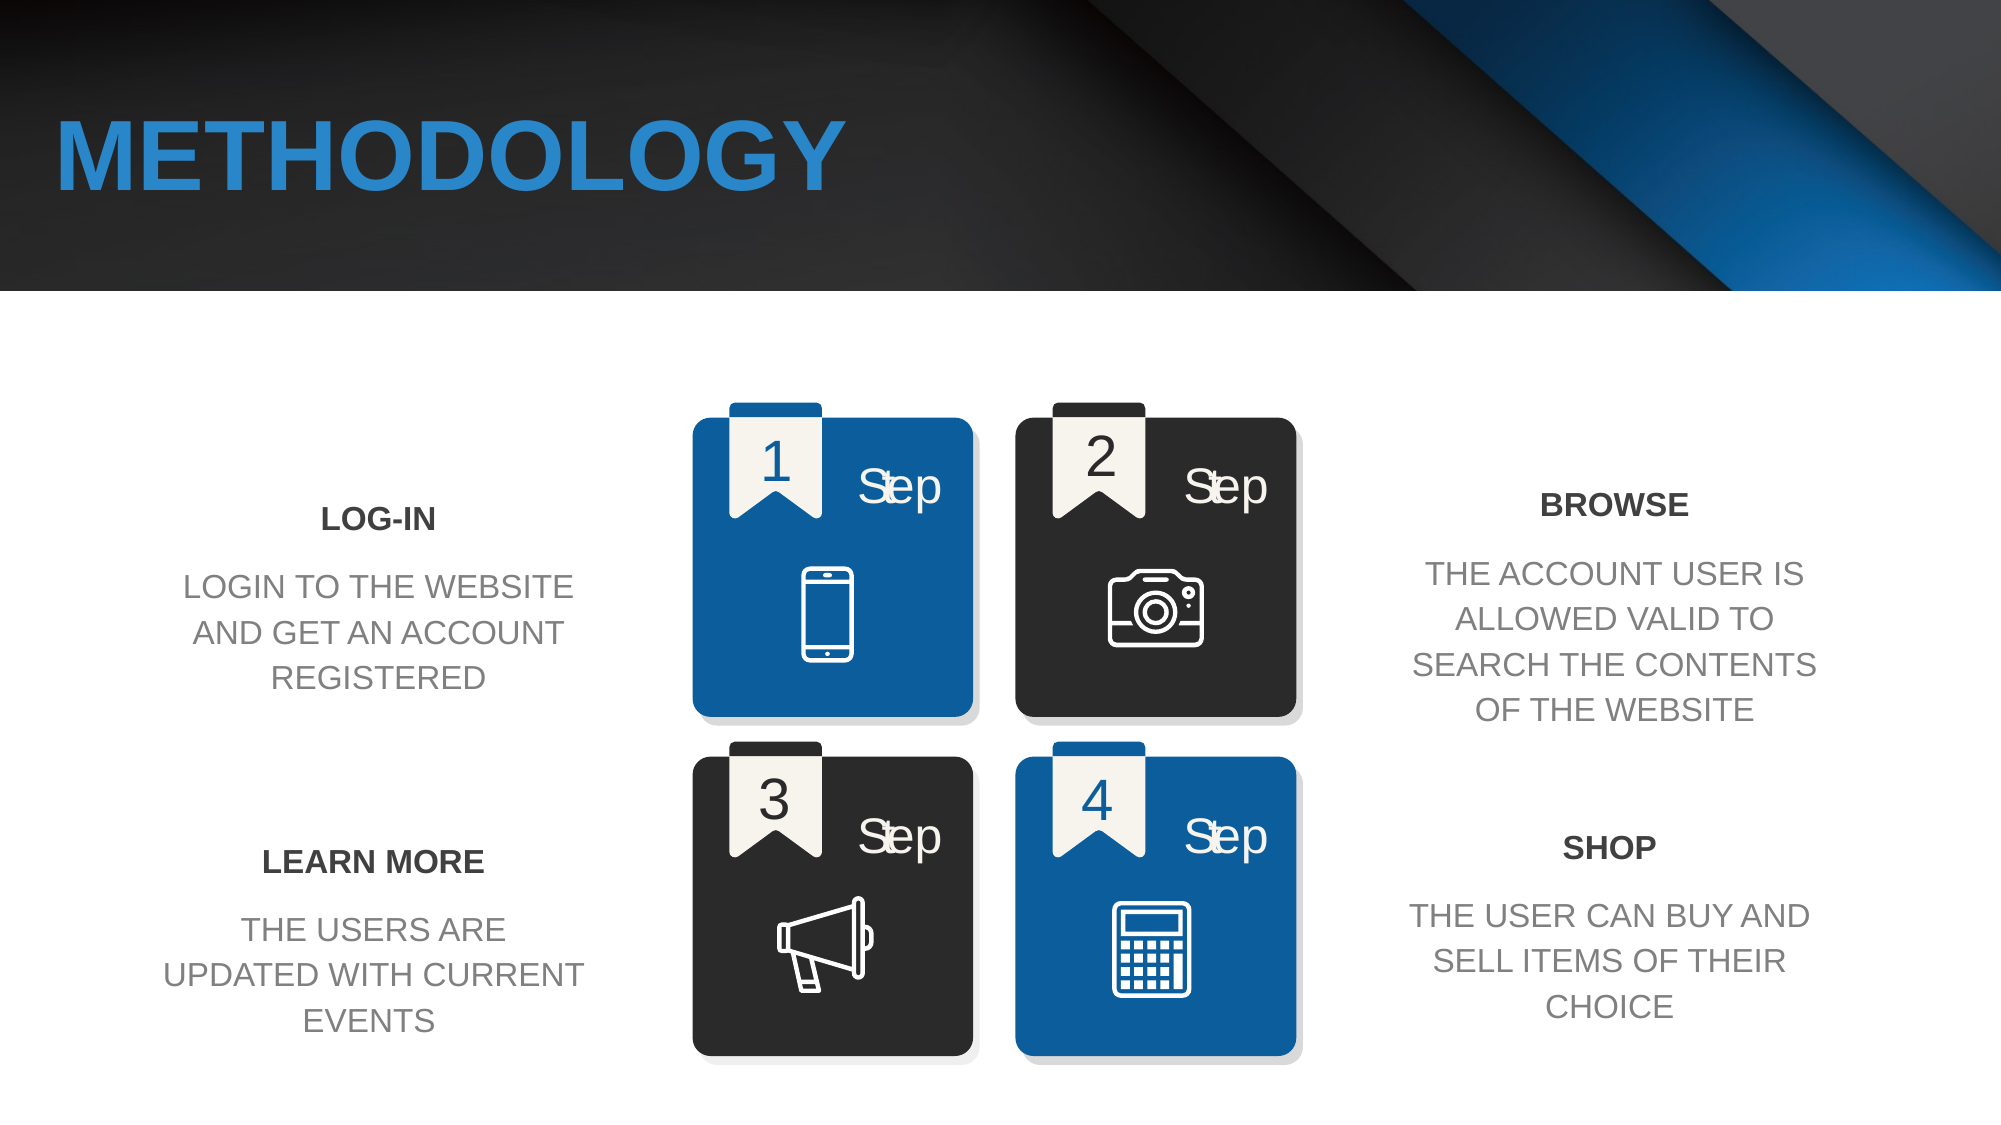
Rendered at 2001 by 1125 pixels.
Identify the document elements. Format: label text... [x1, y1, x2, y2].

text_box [148, 490, 609, 706]
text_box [143, 832, 604, 1048]
text_box [1023, 769, 1303, 1065]
text_box [777, 896, 874, 993]
text_box ep [1213, 803, 1269, 864]
text_box [1023, 430, 1303, 726]
text_box [729, 402, 822, 418]
text_box [729, 757, 822, 858]
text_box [1385, 476, 1845, 738]
text_box [1052, 757, 1146, 858]
text_box [1052, 741, 1146, 757]
text_box ep [886, 453, 943, 514]
text_box [1015, 756, 1297, 1057]
text_box [1107, 568, 1204, 648]
text_box t [881, 803, 886, 864]
text_box [700, 769, 980, 1065]
text_box 3 [758, 760, 791, 831]
text_box S [857, 453, 881, 514]
text_box 2 [1084, 418, 1118, 489]
text_box t [1208, 803, 1213, 864]
text_box [729, 741, 822, 757]
text_box S [1183, 803, 1208, 864]
text_box t [1208, 453, 1213, 514]
text_box S [857, 803, 881, 864]
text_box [1380, 818, 1840, 1035]
text_box [692, 756, 974, 1057]
text_box 1 [760, 422, 794, 493]
text_box 4 [1081, 761, 1115, 832]
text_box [0, 0, 2000, 291]
text_box [1052, 402, 1146, 418]
text_box [700, 430, 980, 726]
text_box [1112, 901, 1192, 998]
text_box [729, 418, 822, 519]
text_box ep [886, 803, 943, 864]
text_box [1015, 417, 1297, 717]
text_box t [881, 453, 886, 514]
text_box [1052, 418, 1146, 519]
text_box [692, 417, 974, 717]
text_box [692, 402, 1303, 1065]
text_box S [1183, 453, 1208, 514]
text_box ep [1213, 453, 1269, 514]
text_box [801, 566, 854, 663]
